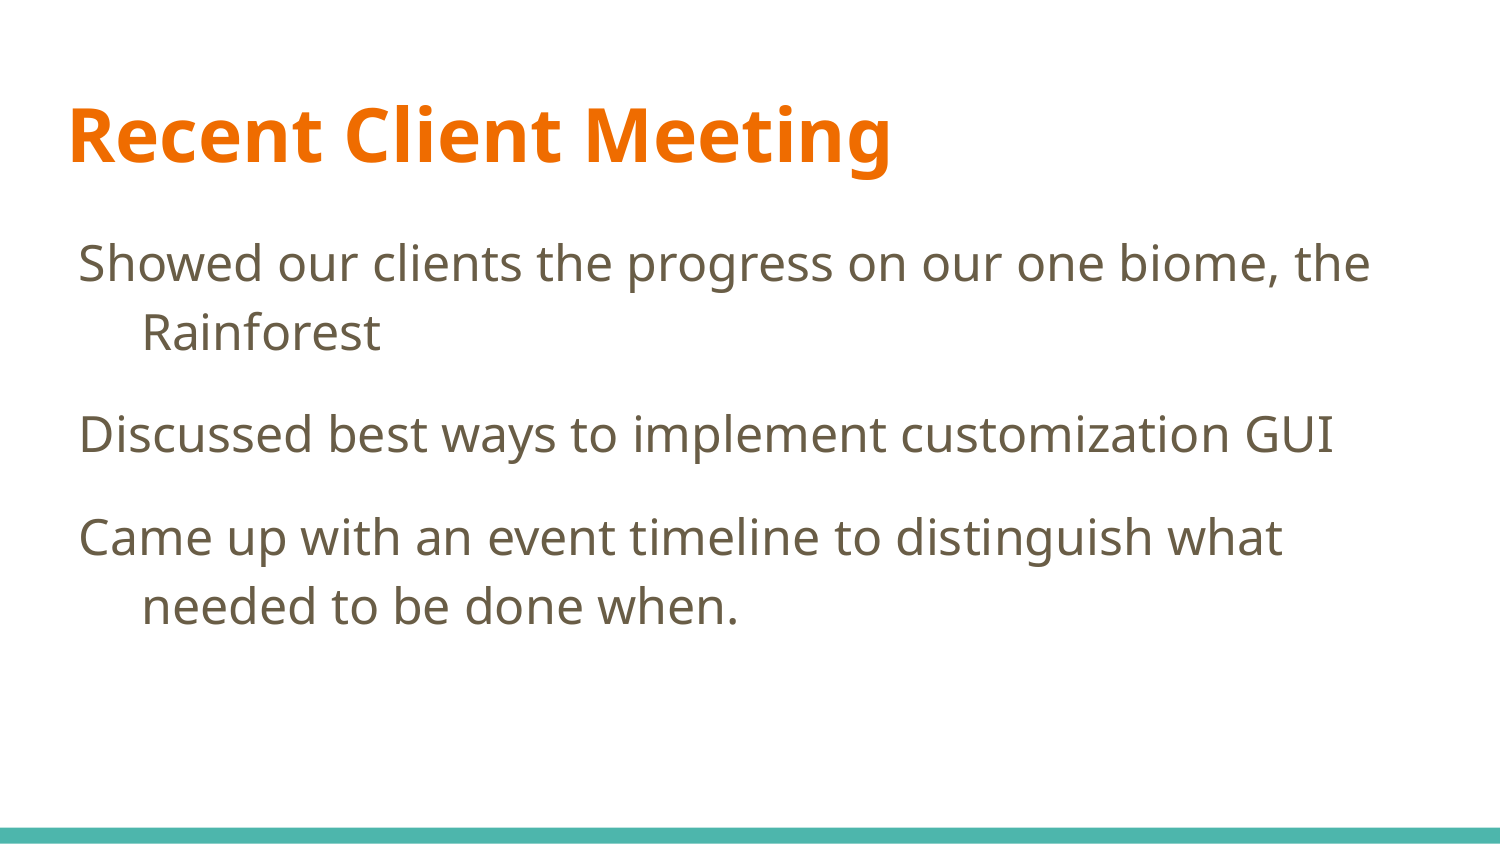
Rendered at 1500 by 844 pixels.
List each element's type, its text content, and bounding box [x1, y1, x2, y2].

list Showed our clients the progress on our one biome, the Rainforest Discussed best ways to implement customization GUI Came up with an event timeline to distinguish what needed to be done when. [51, 207, 1449, 750]
title Recent Client Meeting [51, 72, 1449, 189]
